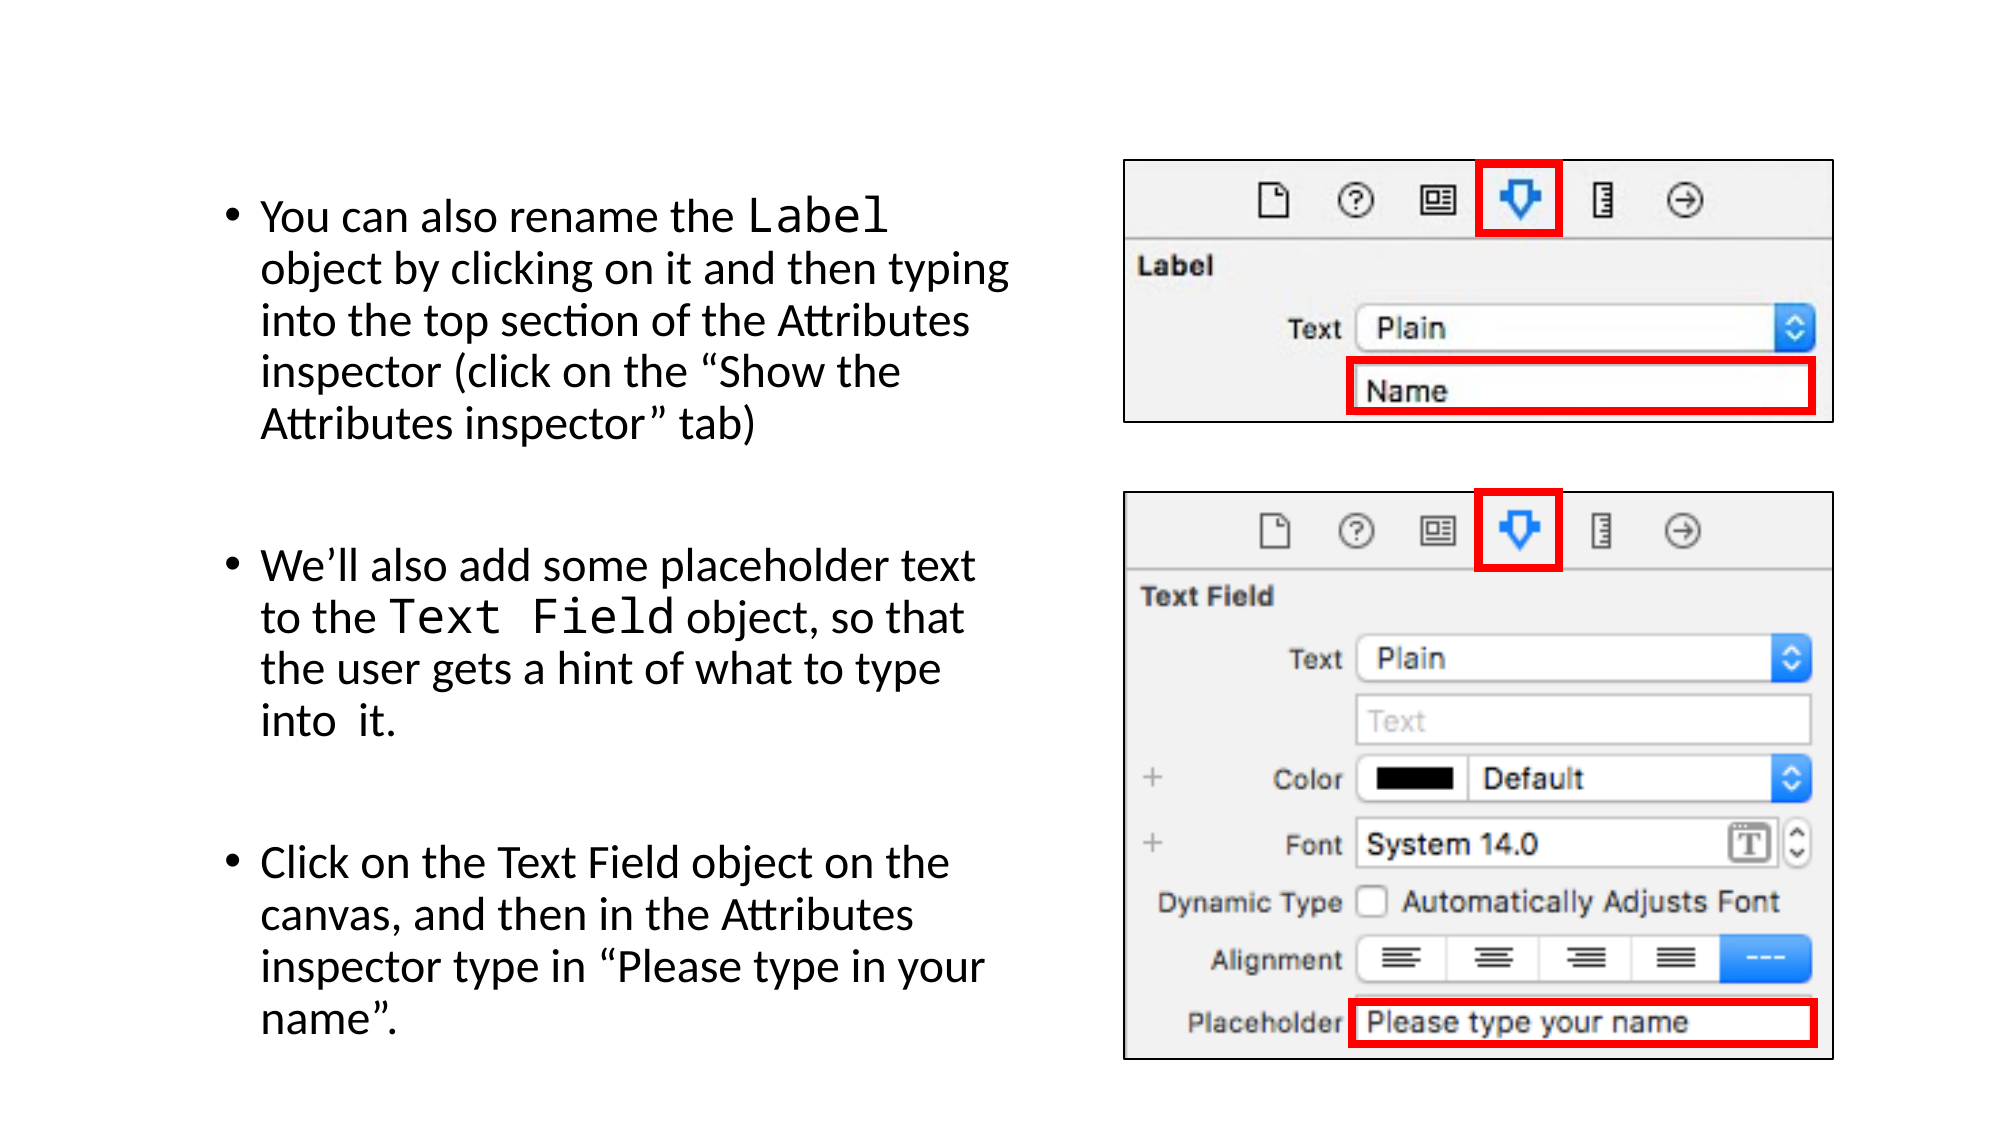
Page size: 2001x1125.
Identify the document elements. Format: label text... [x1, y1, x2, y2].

list You can also rename the Label object by clicking on it and then typing into the top section of the Attributes inspector (click on the “Show the Attributes inspector” tab) We’ll also add some placeholder text to the Text Field object, so that the user gets a hint of what to type into it. Click on the Text Field object on the canvas, and then in the Attributes inspector type in “Please type in your name”. [137, 183, 1032, 1054]
picture [1125, 161, 1833, 422]
picture [1125, 492, 1832, 1058]
